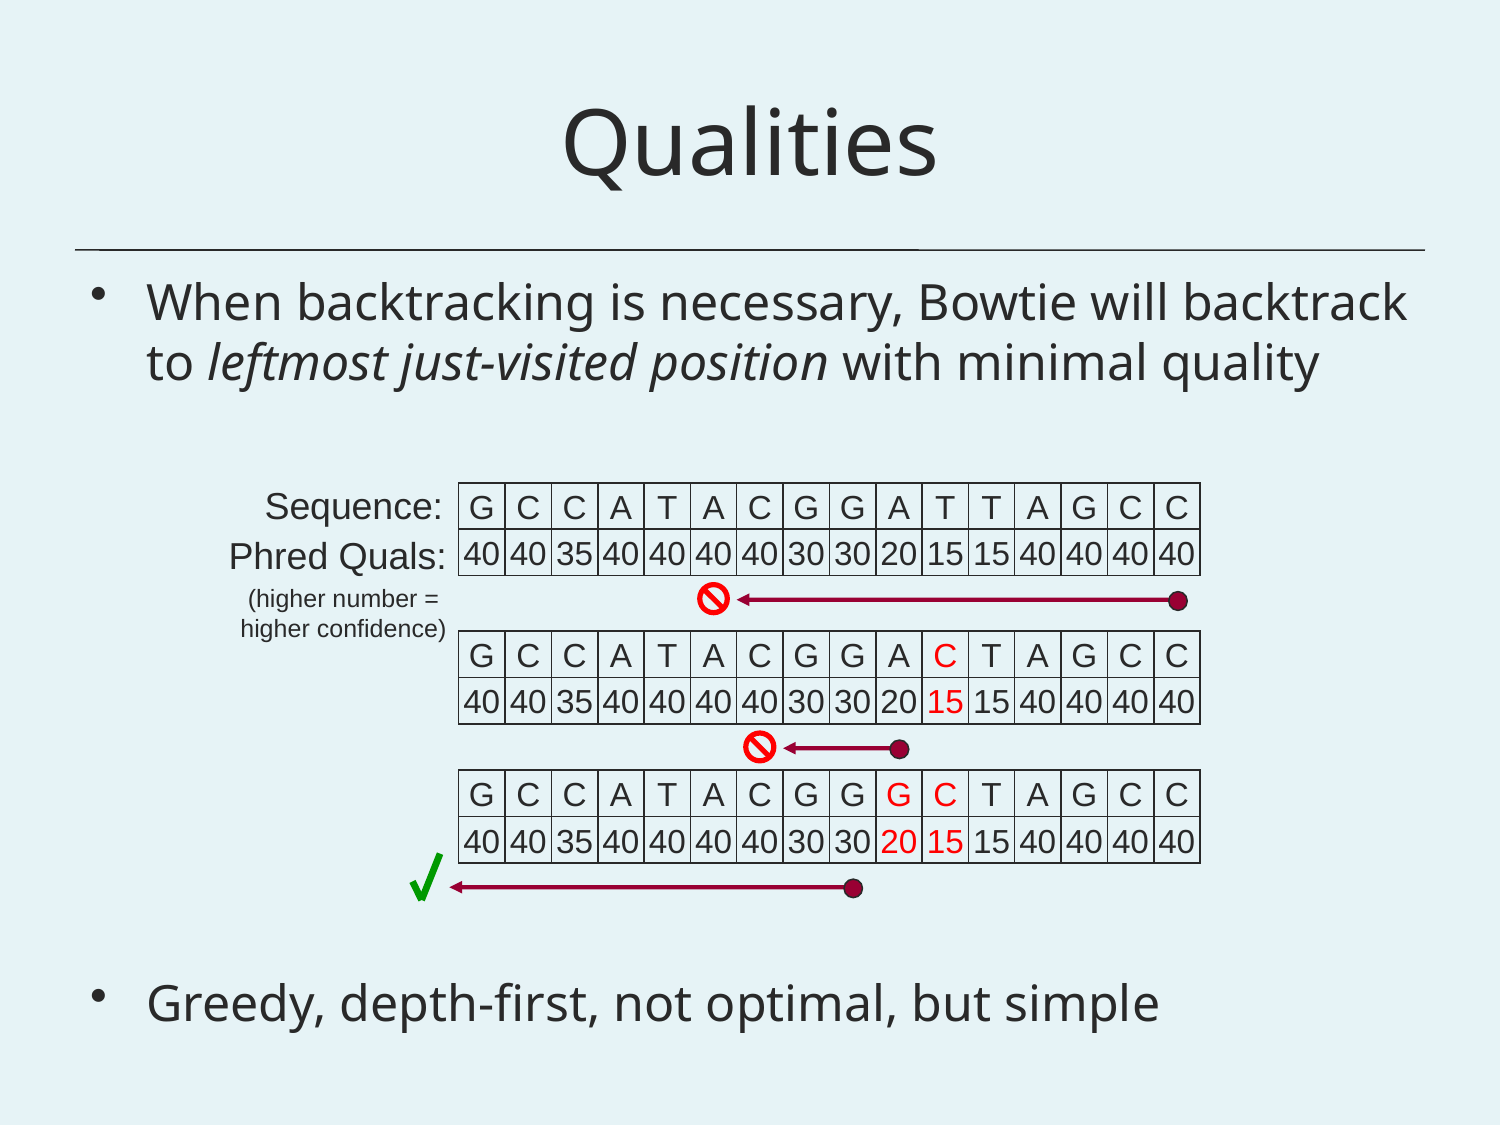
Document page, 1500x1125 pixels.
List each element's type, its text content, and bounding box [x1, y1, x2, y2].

text_box 40 [736, 529, 783, 576]
text_box [783, 742, 890, 755]
text_box 15 [922, 677, 968, 724]
text_box T [968, 482, 1014, 529]
text_box 20 [875, 529, 922, 576]
text_box 35 [551, 677, 597, 724]
text_box C [1153, 770, 1200, 816]
text_box 30 [829, 816, 875, 863]
text_box 40 [690, 677, 736, 724]
text_box 40 [736, 677, 783, 724]
text_box 40 [1107, 816, 1153, 863]
text_box 40 [1061, 816, 1107, 863]
text_box 40 [505, 677, 551, 724]
text_box G [783, 631, 829, 677]
text_box G [458, 631, 505, 677]
text_box [844, 879, 863, 898]
text_box (higher number = higher confidence) [212, 574, 475, 650]
text_box 40 [1014, 816, 1061, 863]
text_box 40 [1014, 677, 1061, 724]
text_box G [1061, 770, 1107, 816]
text_box C [551, 482, 597, 529]
text_box 30 [829, 677, 875, 724]
text_box C [922, 770, 968, 816]
text_box 15 [968, 816, 1014, 863]
text_box 40 [1153, 677, 1200, 724]
text_box A [875, 482, 922, 529]
text_box C [736, 770, 783, 816]
text_box T [968, 770, 1014, 816]
text_box 20 [875, 677, 922, 724]
text_box 40 [505, 529, 551, 576]
list When backtracking is necessary, Bowtie will backtrack to leftmost just-visited position with minimal quality Greedy, depth-first, not optimal, but simple [75, 262, 1425, 1125]
text_box T [643, 631, 690, 677]
text_box 20 [875, 816, 922, 863]
text_box A [1014, 770, 1061, 816]
text_box [1168, 591, 1188, 611]
text_box A [597, 482, 643, 529]
text_box G [458, 482, 505, 529]
text_box 40 [597, 677, 643, 724]
text_box A [690, 770, 736, 816]
text_box 40 [458, 529, 505, 576]
text_box 15 [922, 529, 968, 576]
text_box A [597, 770, 643, 816]
text_box Phred Quals: [213, 524, 458, 574]
text_box 15 [968, 529, 1014, 576]
text_box 30 [783, 816, 829, 863]
text_box C [505, 770, 551, 816]
text_box 40 [1153, 529, 1200, 576]
text_box G [783, 770, 829, 816]
text_box G [783, 482, 829, 529]
text_box 40 [643, 529, 690, 576]
text_box 40 [643, 816, 690, 863]
text_box A [690, 631, 736, 677]
text_box C [1107, 631, 1153, 677]
text_box C [1153, 631, 1200, 677]
text_box 40 [458, 677, 505, 724]
text_box A [1014, 482, 1061, 529]
text_box T [968, 631, 1014, 677]
text_box G [458, 770, 505, 816]
text_box A [690, 482, 736, 529]
text_box T [643, 482, 690, 529]
text_box C [1107, 770, 1153, 816]
text_box [699, 584, 728, 613]
text_box 35 [551, 529, 597, 576]
text_box [890, 740, 909, 759]
text_box 40 [458, 816, 505, 863]
text_box [736, 593, 1169, 606]
text_box C [551, 631, 597, 677]
text_box G [829, 482, 875, 529]
text_box 40 [1153, 816, 1200, 863]
title Qualities [75, 45, 1425, 233]
text_box T [643, 770, 690, 816]
text_box T [922, 482, 968, 529]
text_box 40 [1107, 529, 1153, 576]
text_box G [1061, 482, 1107, 529]
text_box G [829, 631, 875, 677]
text_box 40 [1107, 677, 1153, 724]
text_box 30 [783, 677, 829, 724]
text_box C [1107, 482, 1153, 529]
text_box 40 [736, 816, 783, 863]
text_box [745, 732, 774, 761]
text_box A [597, 631, 643, 677]
text_box 30 [783, 529, 829, 576]
text_box [449, 881, 844, 894]
text_box G [875, 770, 922, 816]
text_box 40 [690, 816, 736, 863]
text_box Sequence: [249, 474, 459, 524]
text_box A [875, 631, 922, 677]
text_box C [1153, 482, 1200, 529]
text_box G [1061, 631, 1107, 677]
text_box 15 [968, 677, 1014, 724]
text_box 30 [829, 529, 875, 576]
text_box 40 [1061, 677, 1107, 724]
text_box C [736, 482, 783, 529]
text_box 40 [597, 816, 643, 863]
text_box 35 [551, 816, 597, 863]
text_box C [505, 482, 551, 529]
text_box 40 [1014, 529, 1061, 576]
text_box 40 [597, 529, 643, 576]
text_box 40 [643, 677, 690, 724]
text_box C [505, 631, 551, 677]
text_box 40 [1061, 529, 1107, 576]
text_box 15 [922, 816, 968, 863]
text_box C [551, 770, 597, 816]
text_box 40 [690, 529, 736, 576]
text_box A [1014, 631, 1061, 677]
text_box 40 [505, 816, 551, 863]
text_box C [736, 631, 783, 677]
text_box C [922, 631, 968, 677]
text_box G [829, 770, 875, 816]
